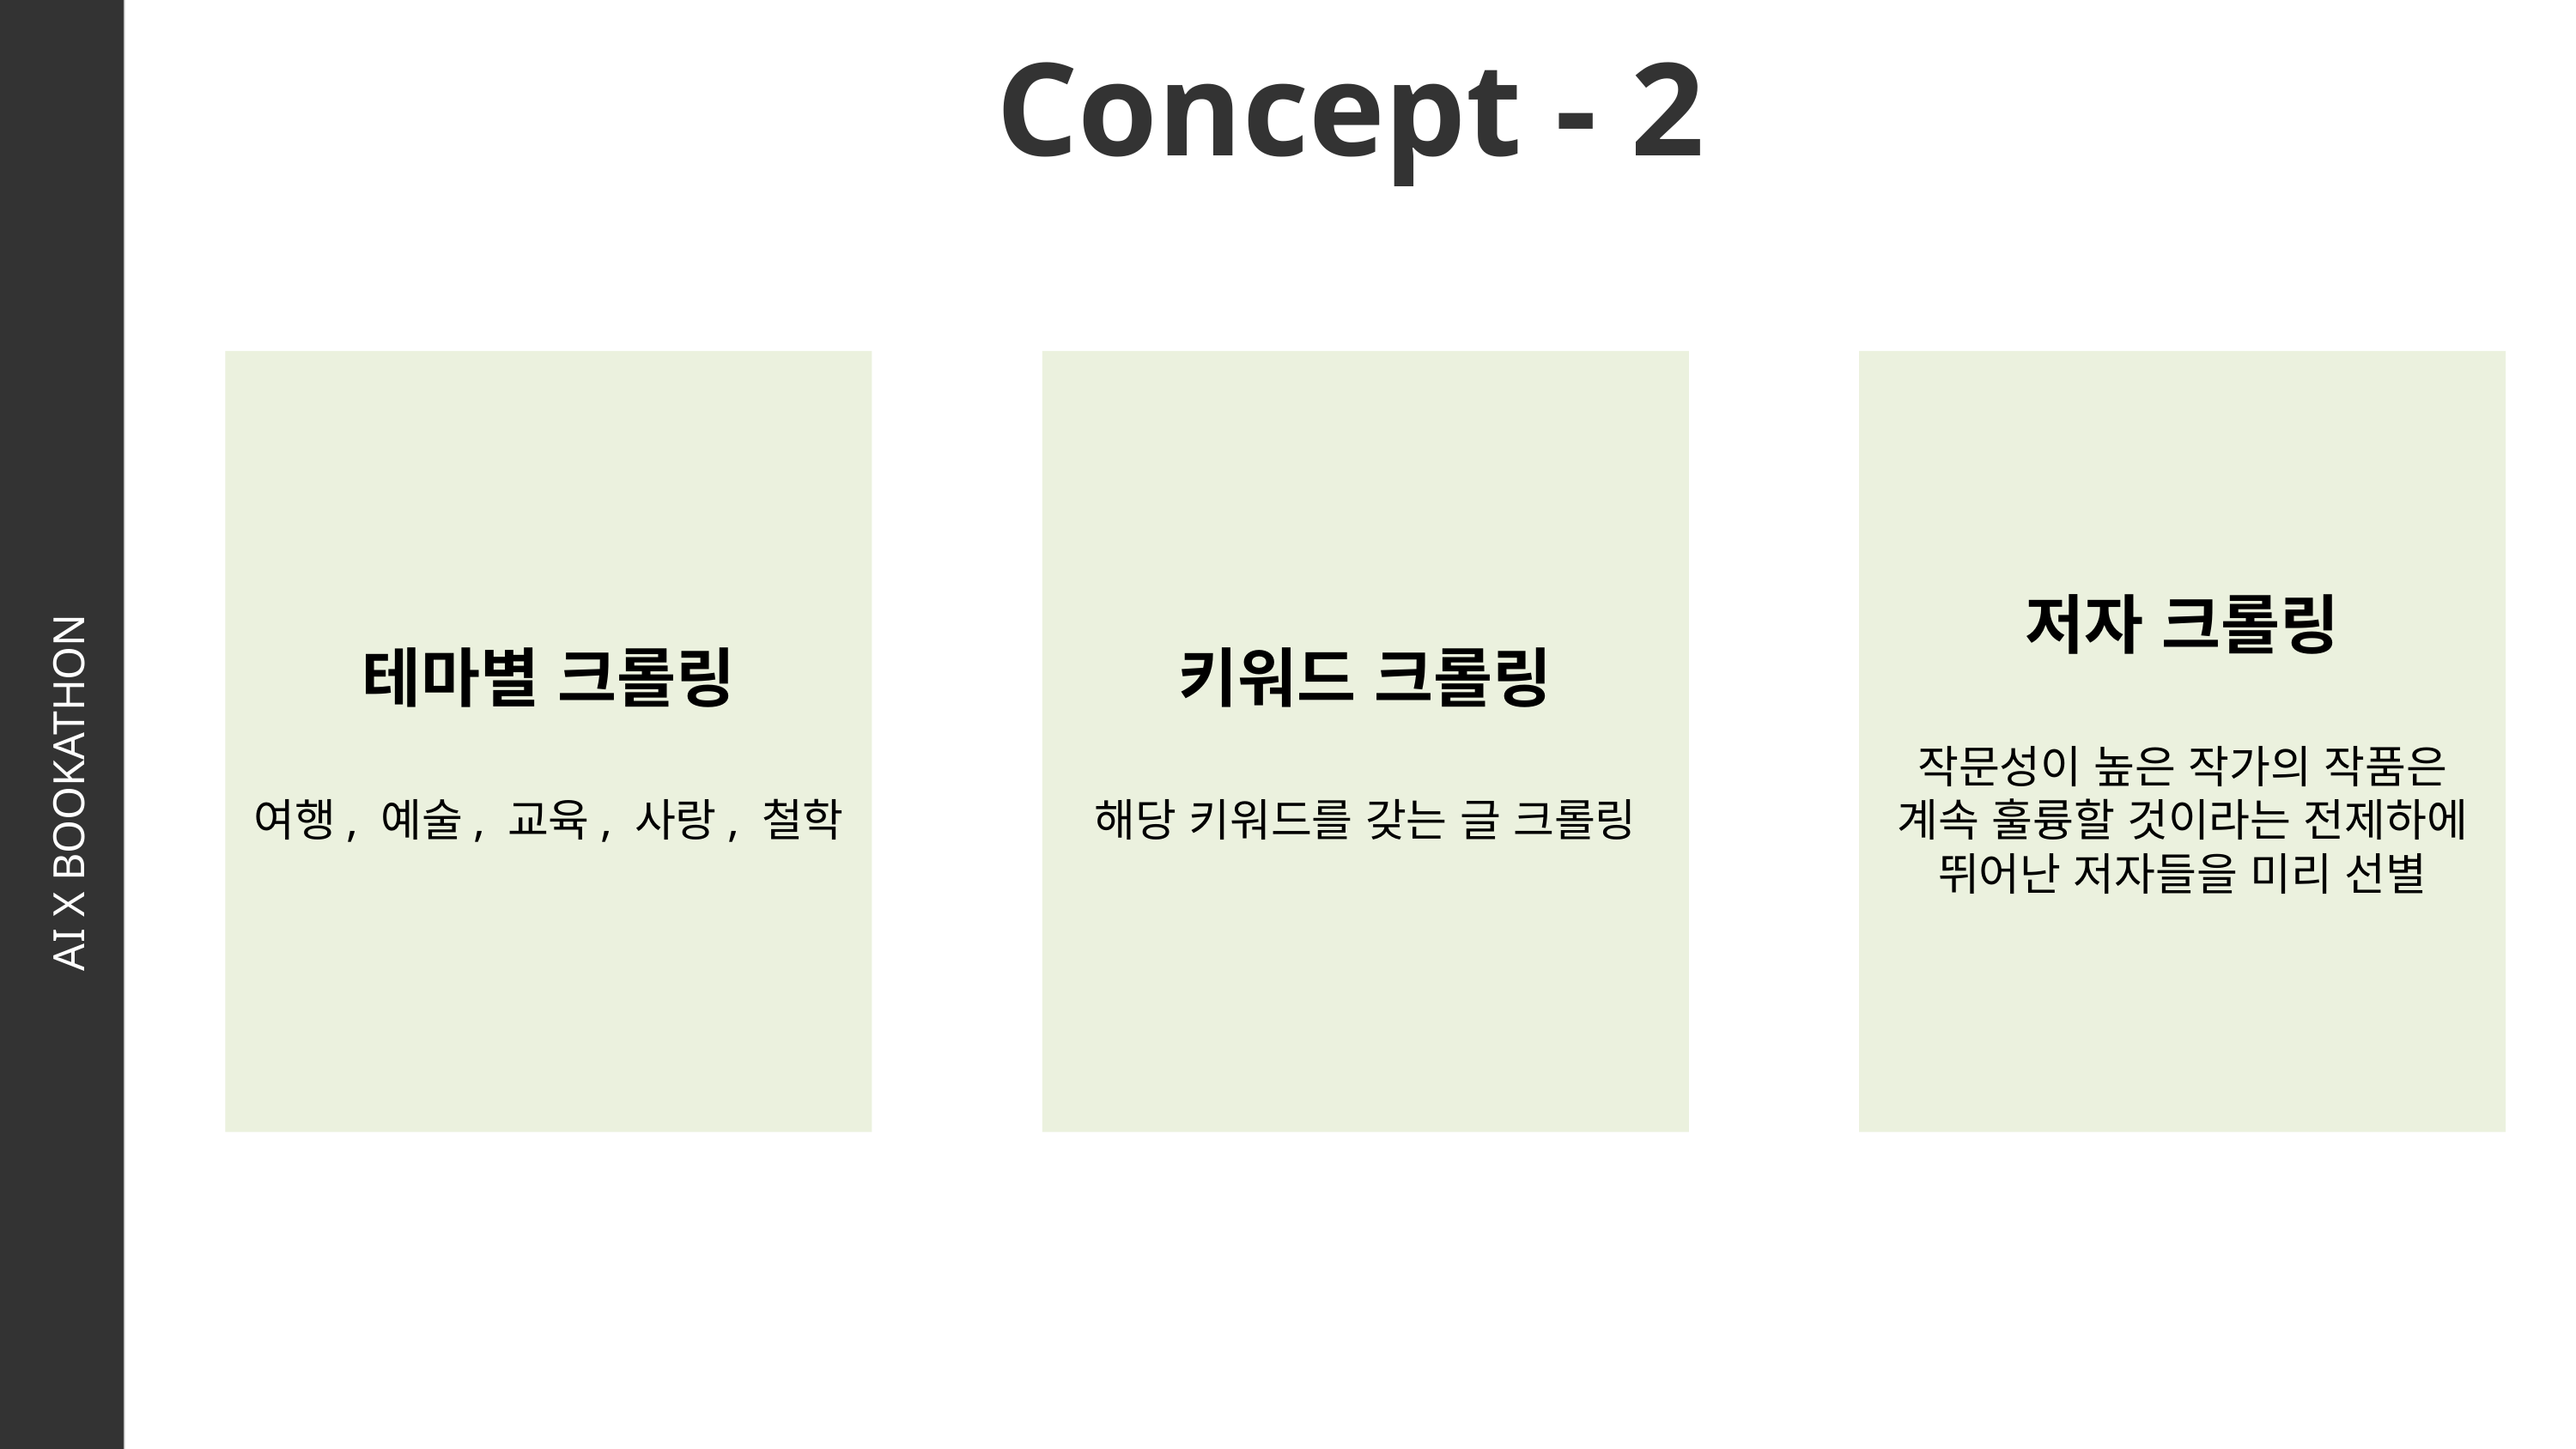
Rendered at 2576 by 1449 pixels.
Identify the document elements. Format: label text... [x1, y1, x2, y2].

text_box 키워드 크롤링 해당 키워드를 갖는 글 크롤링 [1041, 349, 1691, 1134]
text_box Concept - 2 [131, 21, 2576, 188]
text_box 저자 크롤링 작문성이 높은 작가의 작품은 계속 훌륭할 것이라는 전제하에 뛰어난 저자들을 미리 선별 [1857, 349, 2507, 1134]
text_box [0, 0, 125, 1449]
text_box 테마별 크롤링 여행, 예술, 교육, 사랑, 철학 [223, 349, 874, 1134]
